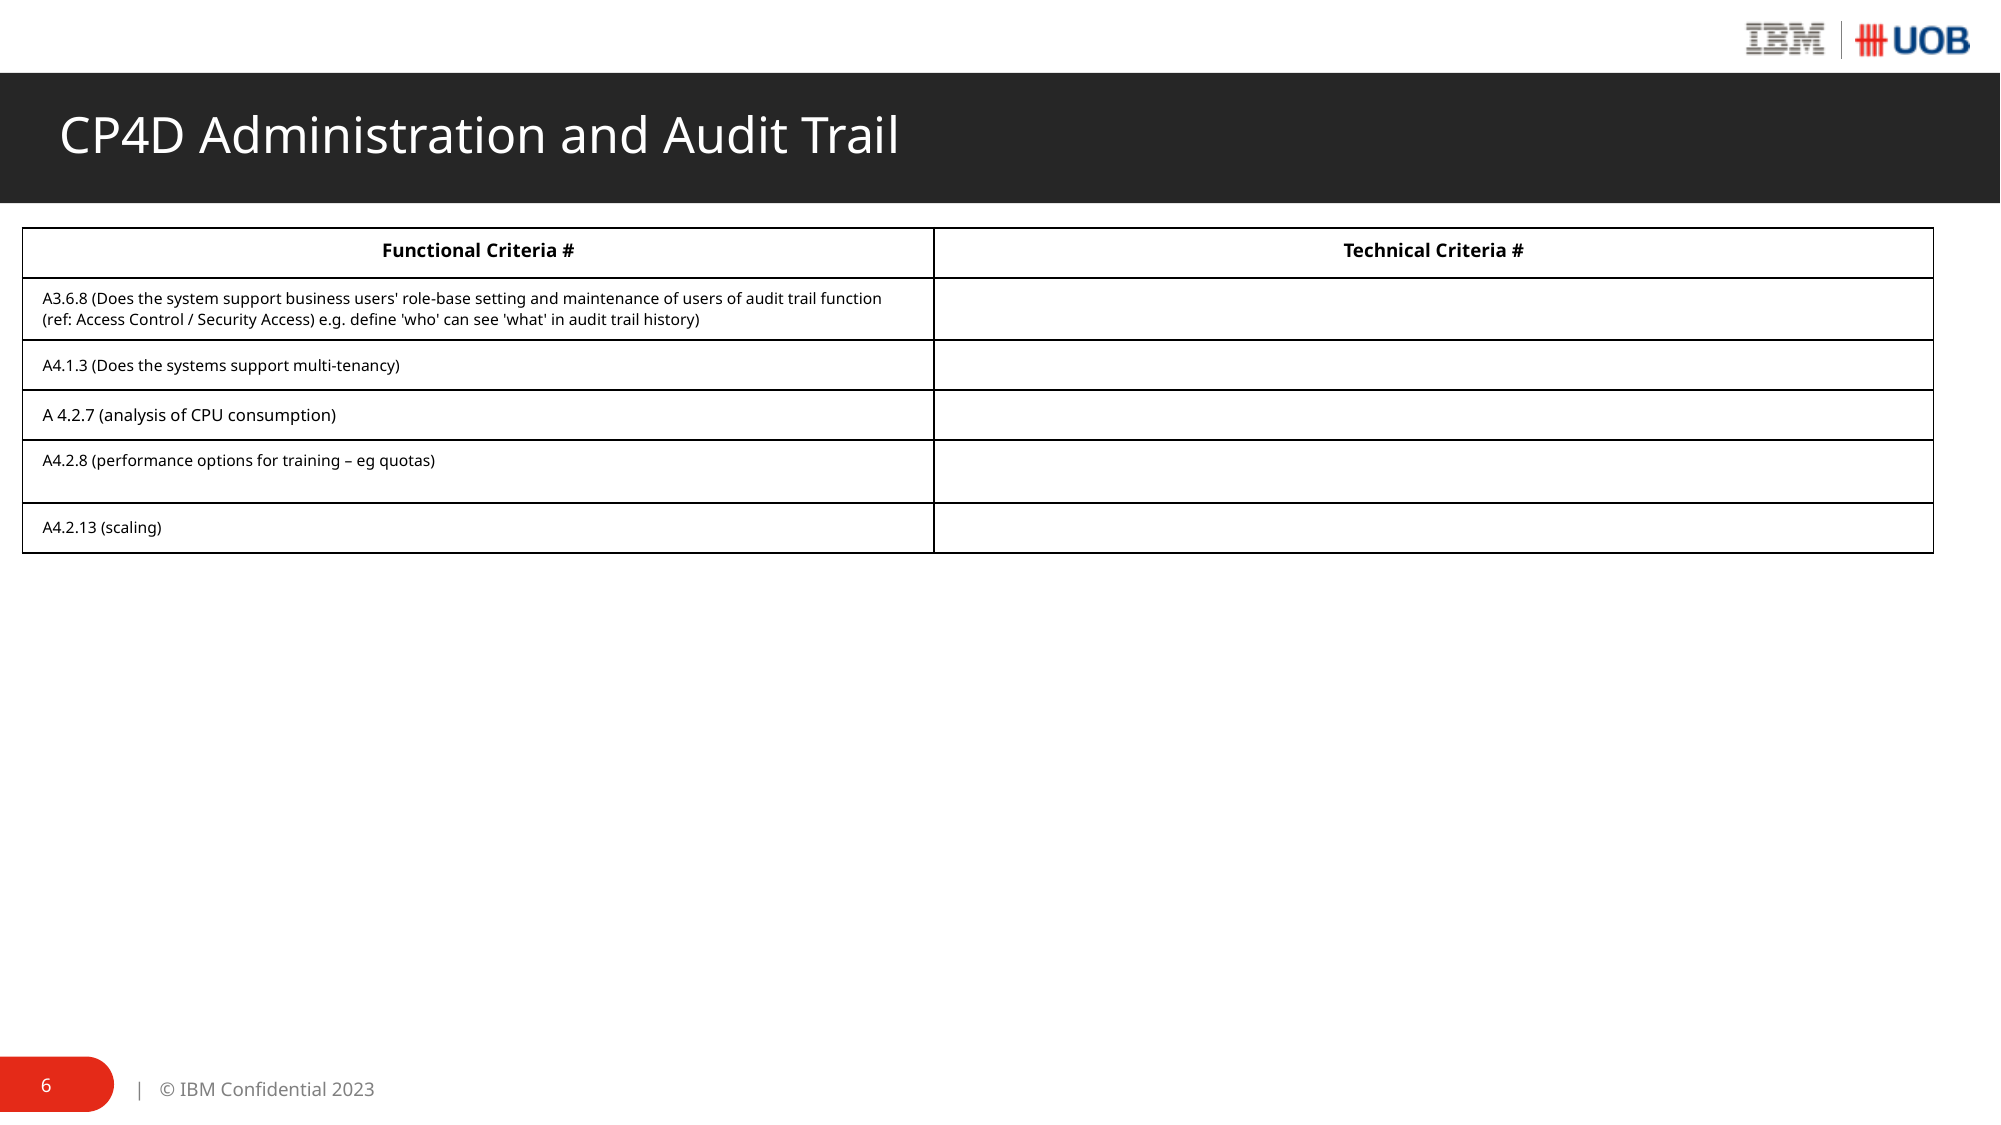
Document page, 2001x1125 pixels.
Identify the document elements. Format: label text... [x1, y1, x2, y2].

table_cell A4.1.3 (Does the systems support multi-tenancy) [23, 341, 933, 389]
table_cell [935, 391, 1933, 439]
table_cell A4.2.8 (performance options for training – eg quotas) [23, 441, 933, 502]
title CP4D Administration and Audit Trail [59, 102, 2000, 174]
table_cell A3.6.8 (Does the system support business users' role-base setting and maintenance of users of audit trail function (ref: Access Control / Security Access) e.g. define 'who' can see 'what' in audit trail history) [23, 279, 933, 339]
picture [1855, 10, 1970, 71]
table_cell A4.2.13 (scaling) [23, 504, 933, 552]
table_cell [935, 504, 1933, 552]
table_header Technical Criteria # [935, 229, 1933, 277]
table_cell [935, 341, 1933, 389]
table_cell A 4.2.7 (analysis of CPU consumption) [23, 391, 933, 439]
table_header Functional Criteria # [23, 229, 933, 277]
table_cell [935, 279, 1933, 339]
table_cell [935, 441, 1933, 502]
